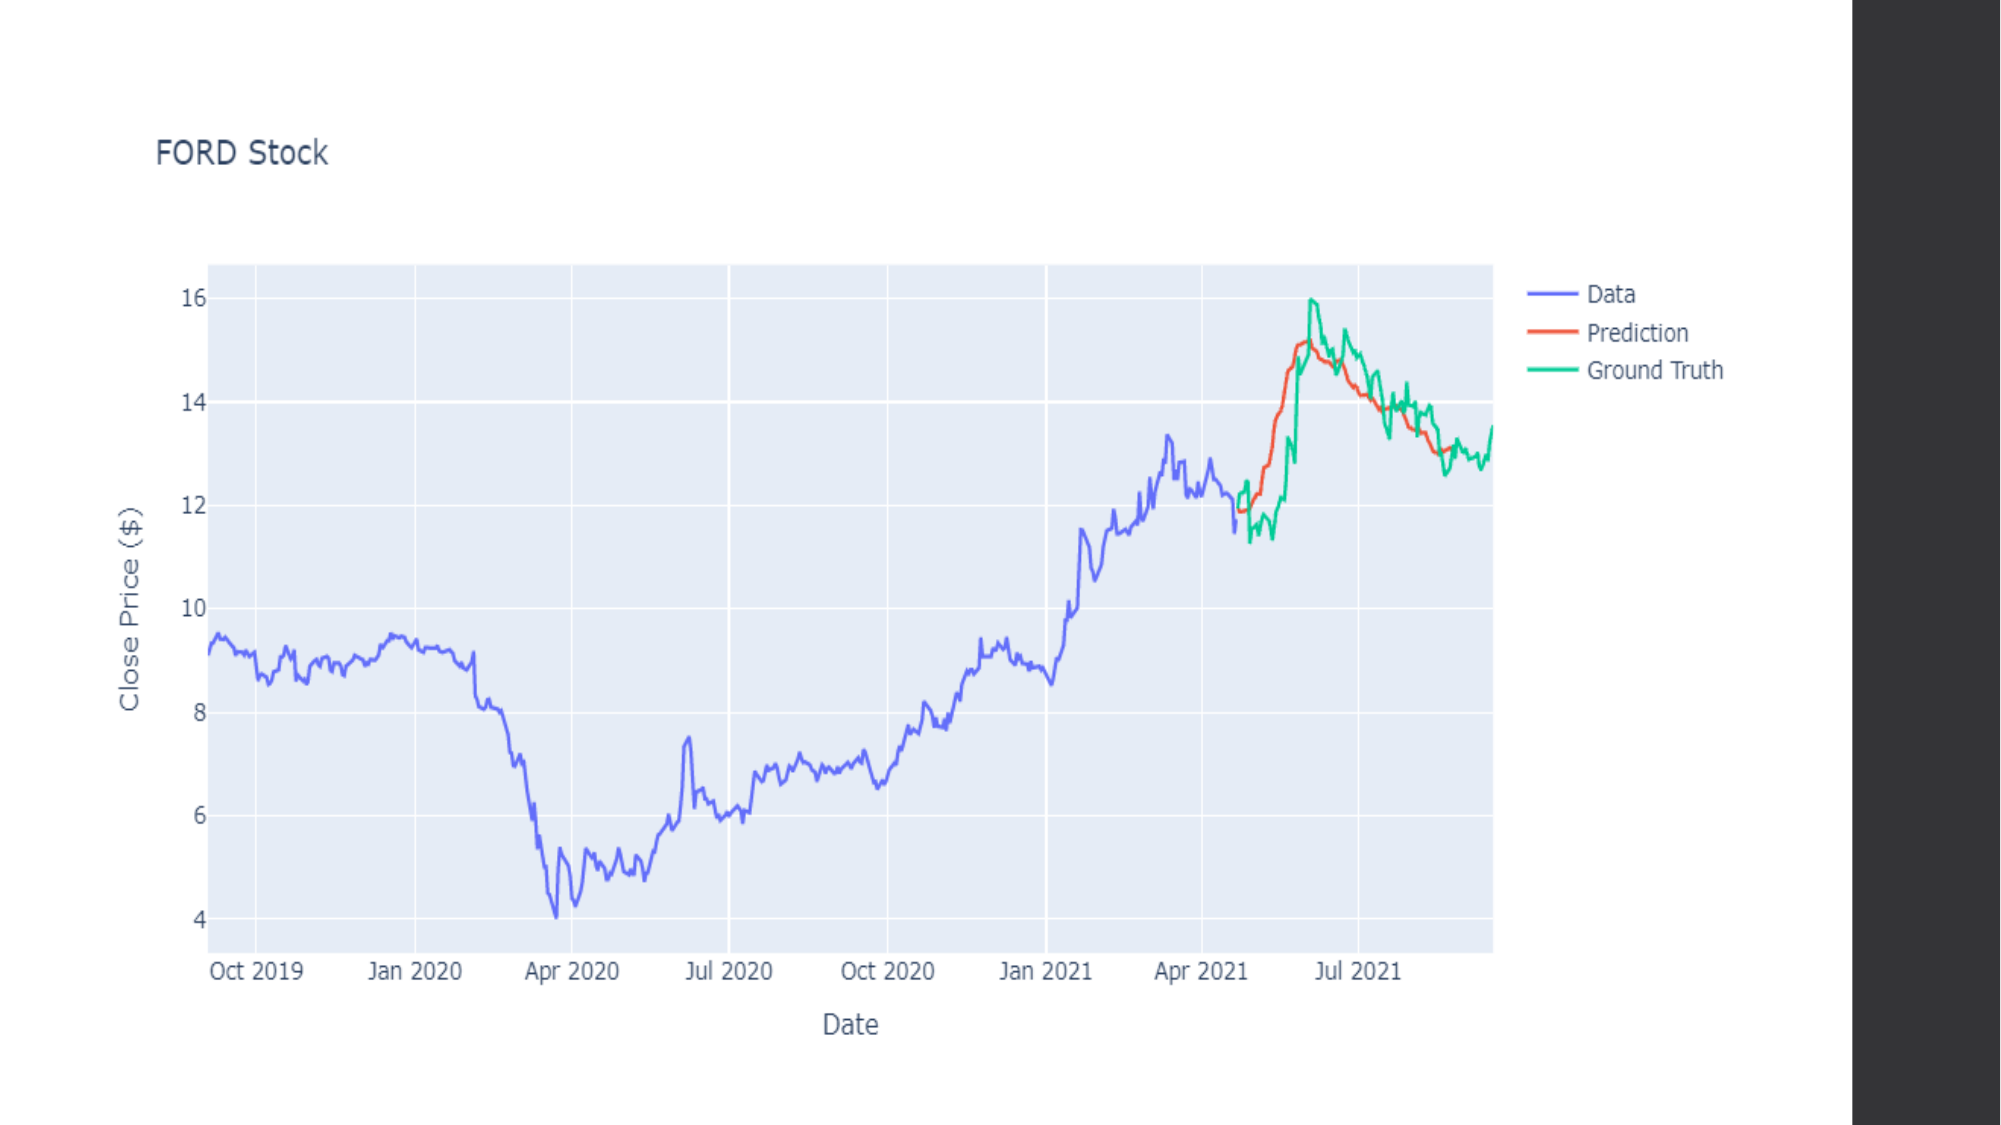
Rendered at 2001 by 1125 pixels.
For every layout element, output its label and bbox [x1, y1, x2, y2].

picture [70, 110, 1762, 1098]
